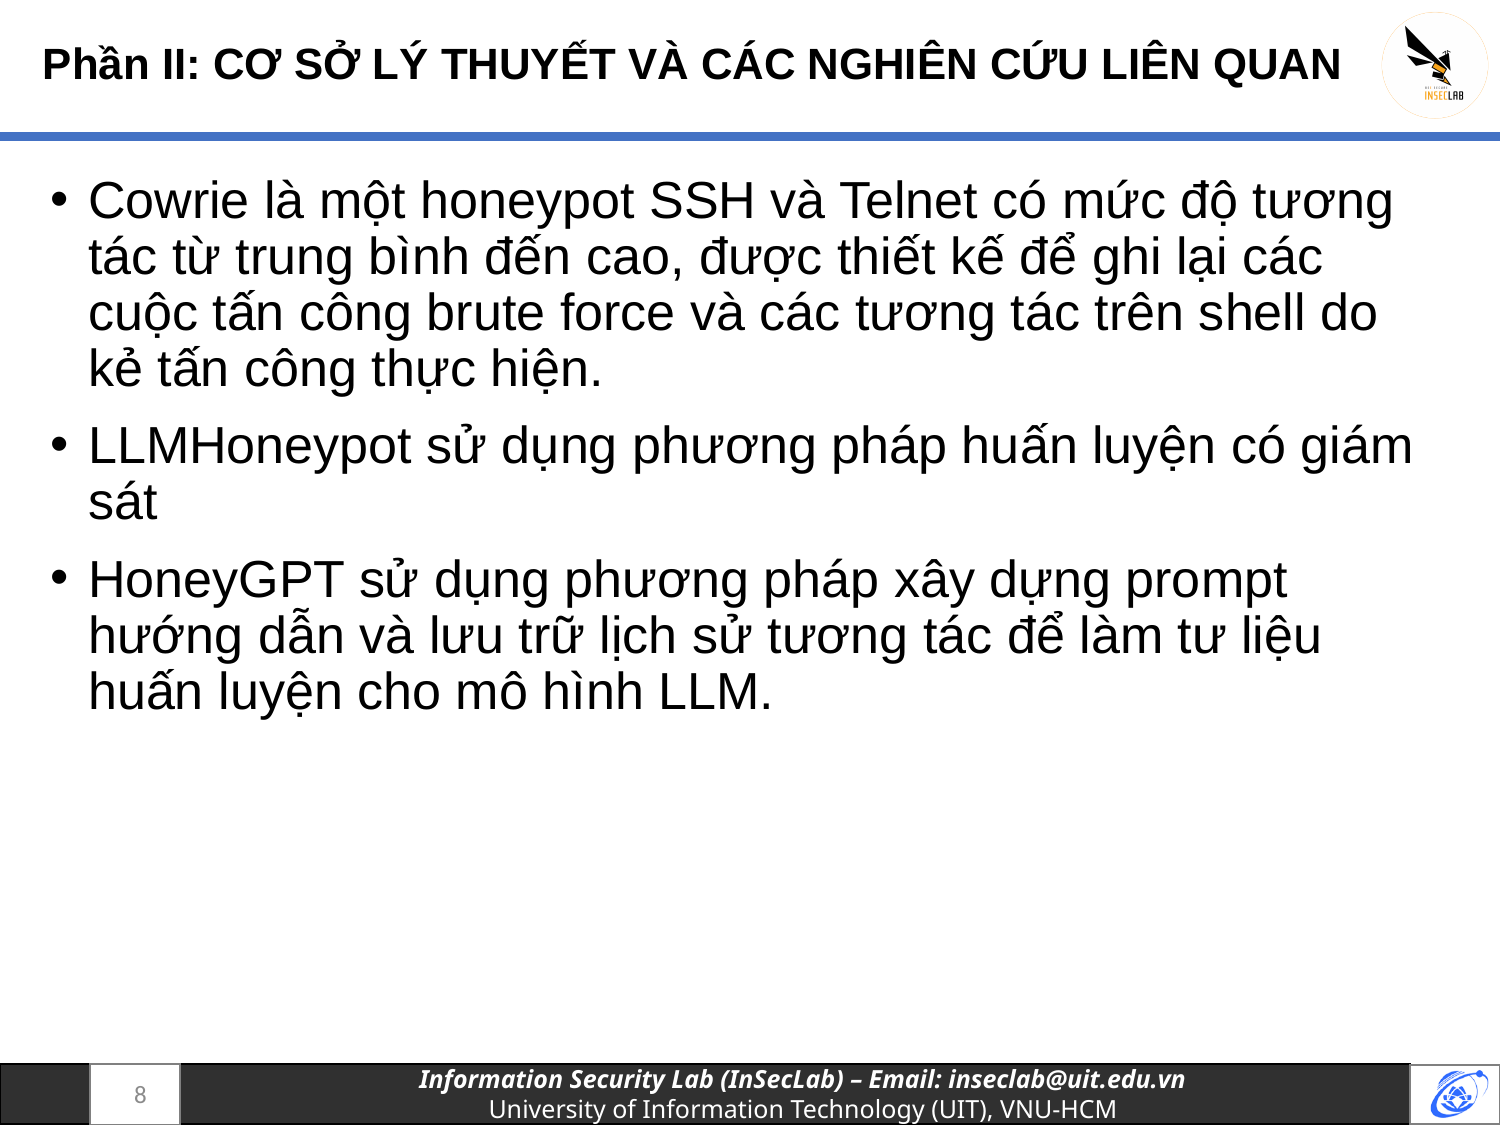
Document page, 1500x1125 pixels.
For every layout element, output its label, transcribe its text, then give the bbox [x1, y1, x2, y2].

picture [1426, 1053, 1495, 1125]
title Phần II: CƠ SỞ LÝ THUYẾT VÀ CÁC NGHIÊN CỨU LIÊN QUAN [27, 23, 1376, 108]
slide_number 8 [95, 1063, 162, 1124]
list Cowrie là một honeypot SSH và Telnet có mức độ tương tác từ trung bình đến cao, được thiết kế để ghi lại các cuộc tấn công brute force và các tương tác trên shell do kẻ tấn công thực hiện. LLMHoneypot sử dụng phương pháp huấn luyện có giám sát HoneyGPT sử dụng phương pháp xây dựng prompt hướng dẫn và lưu trữ lịch sử tương tác để làm tư liệu huấn luyện cho mô hình LLM. [35, 165, 1446, 1034]
picture [1375, 5, 1495, 125]
